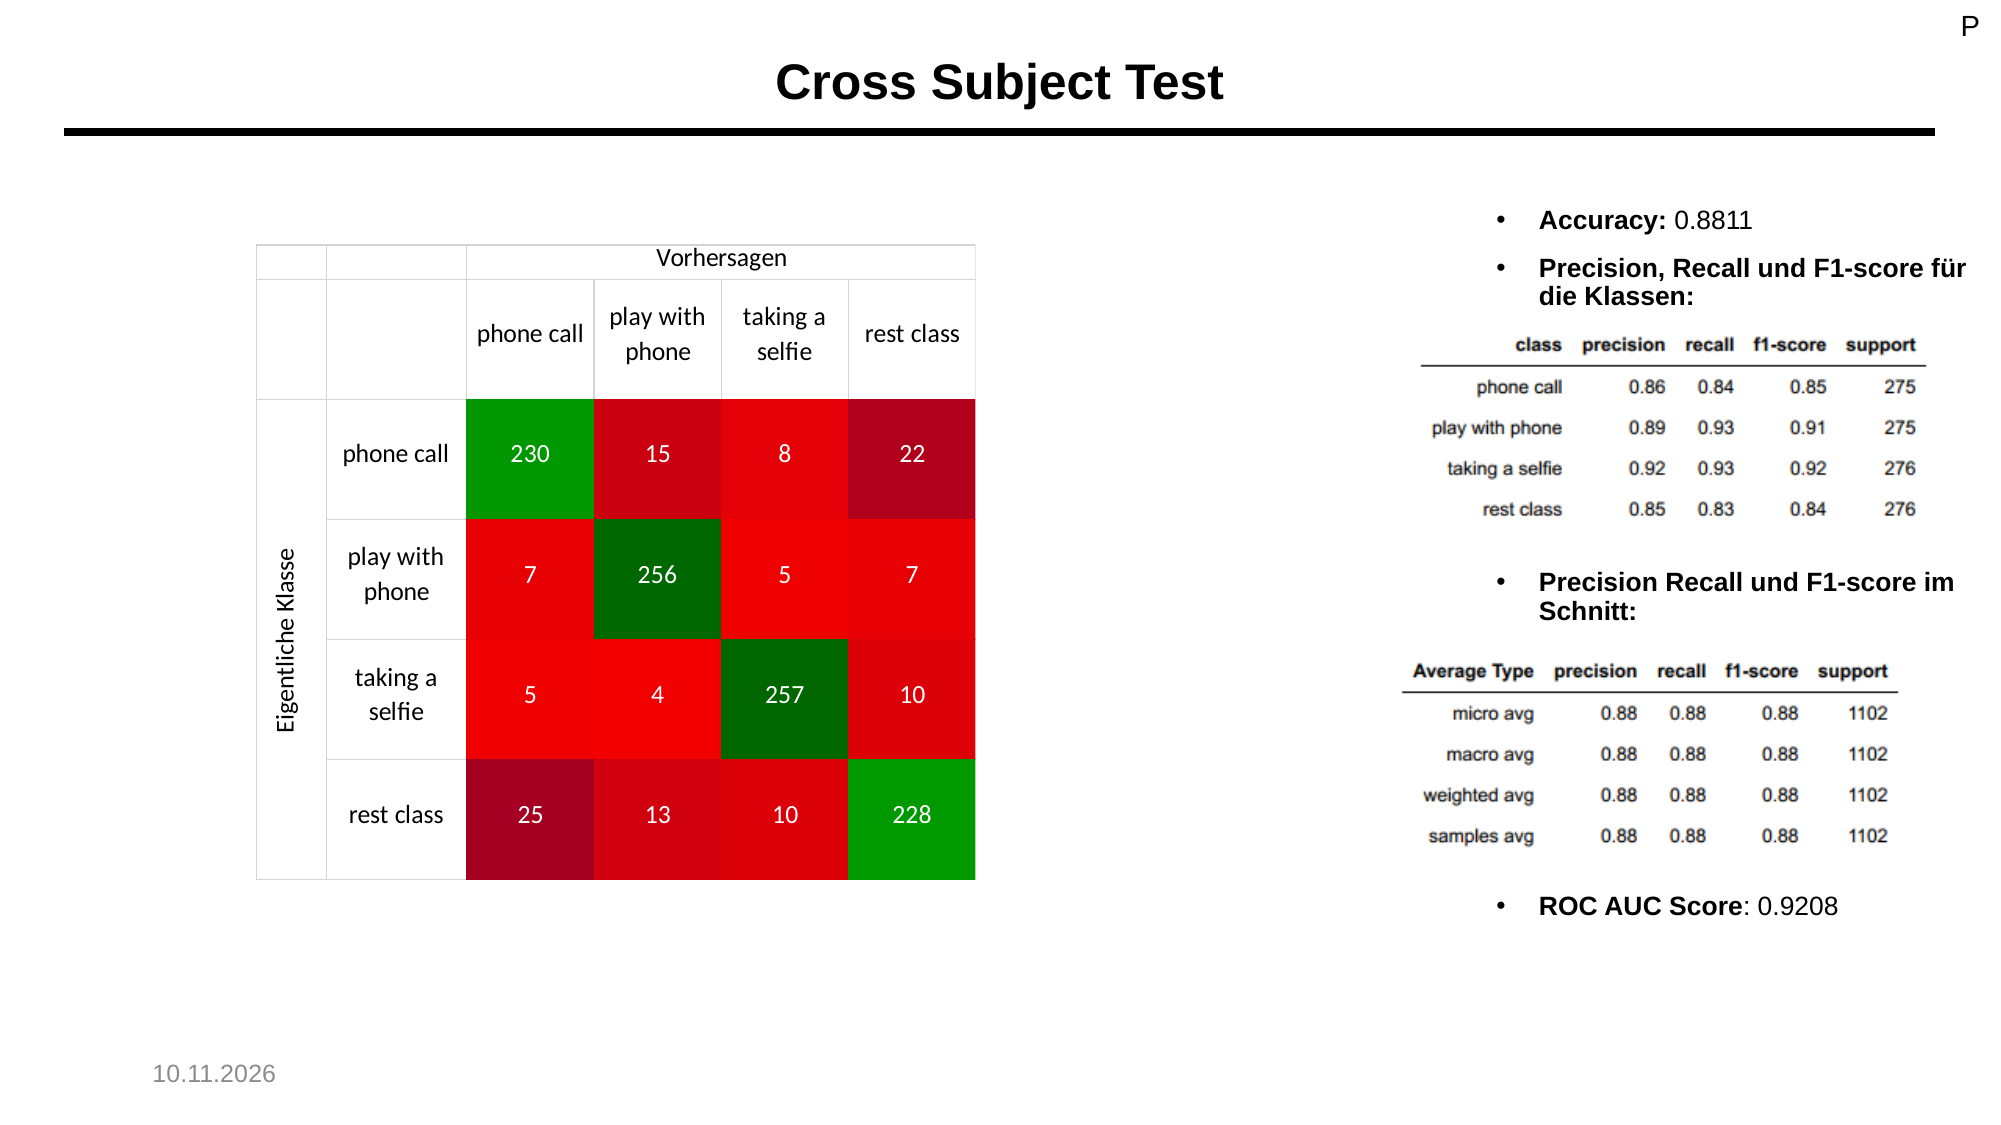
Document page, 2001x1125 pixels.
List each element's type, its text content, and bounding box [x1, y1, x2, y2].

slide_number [137, 1042, 588, 1103]
picture [1393, 654, 1900, 852]
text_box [255, 244, 977, 881]
title Cross Subject Test [137, 0, 1863, 192]
list Accuracy: 0.8811 Precision, Recall und F1-score für die Klassen: Precision Recall und F1-score im Schnitt: ROC AUC Score: 0.9208 [1481, 198, 2000, 1050]
picture [1415, 323, 1928, 531]
text_box P [1940, 0, 2000, 50]
